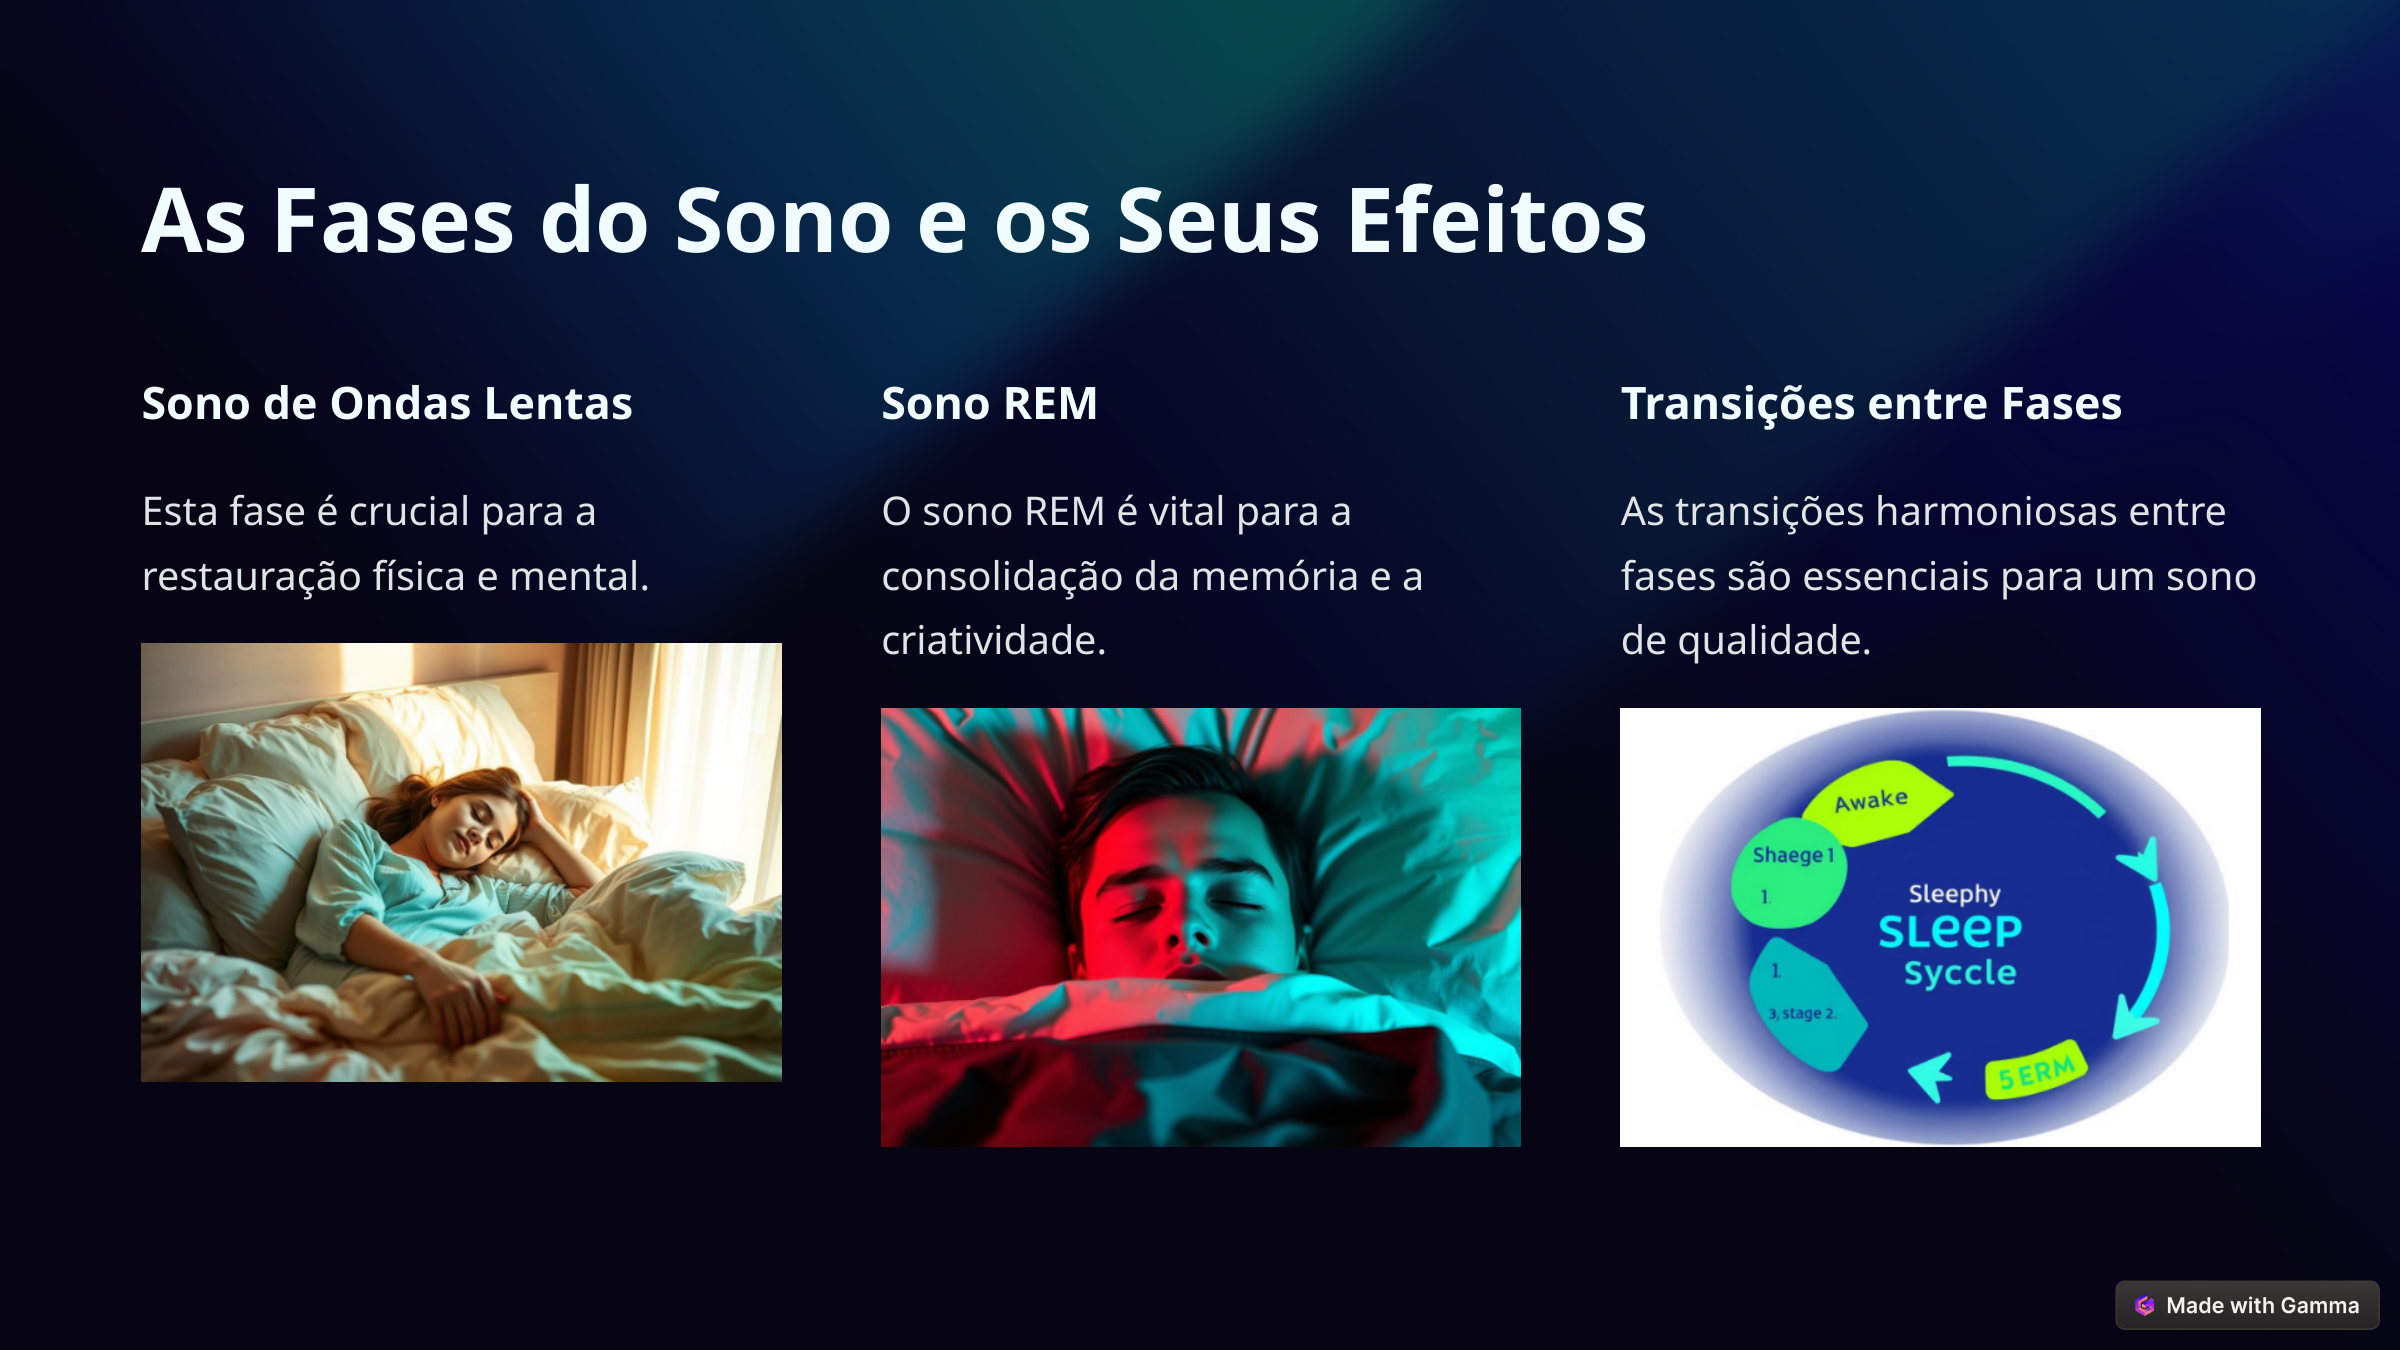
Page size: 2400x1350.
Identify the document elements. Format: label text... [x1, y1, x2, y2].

text_box O sono REM é vital para a consolidação da memória e a criatividade. [881, 468, 1521, 663]
picture [141, 643, 782, 1082]
text_box Sono de Ondas Lentas [141, 371, 604, 429]
text_box As transições harmoniosas entre fases são essenciais para um sono de qualidade. [1620, 468, 2261, 663]
picture [1620, 708, 2261, 1147]
picture [2106, 1271, 2389, 1339]
picture [881, 708, 1521, 1147]
text_box Transições entre Fases [1620, 371, 2104, 429]
text_box As Fases do Sono e os Seus Efeitos [141, 158, 1579, 271]
text_box Sono REM [881, 371, 1332, 429]
text_box Esta fase é crucial para a restauração física e mental. [141, 468, 782, 599]
